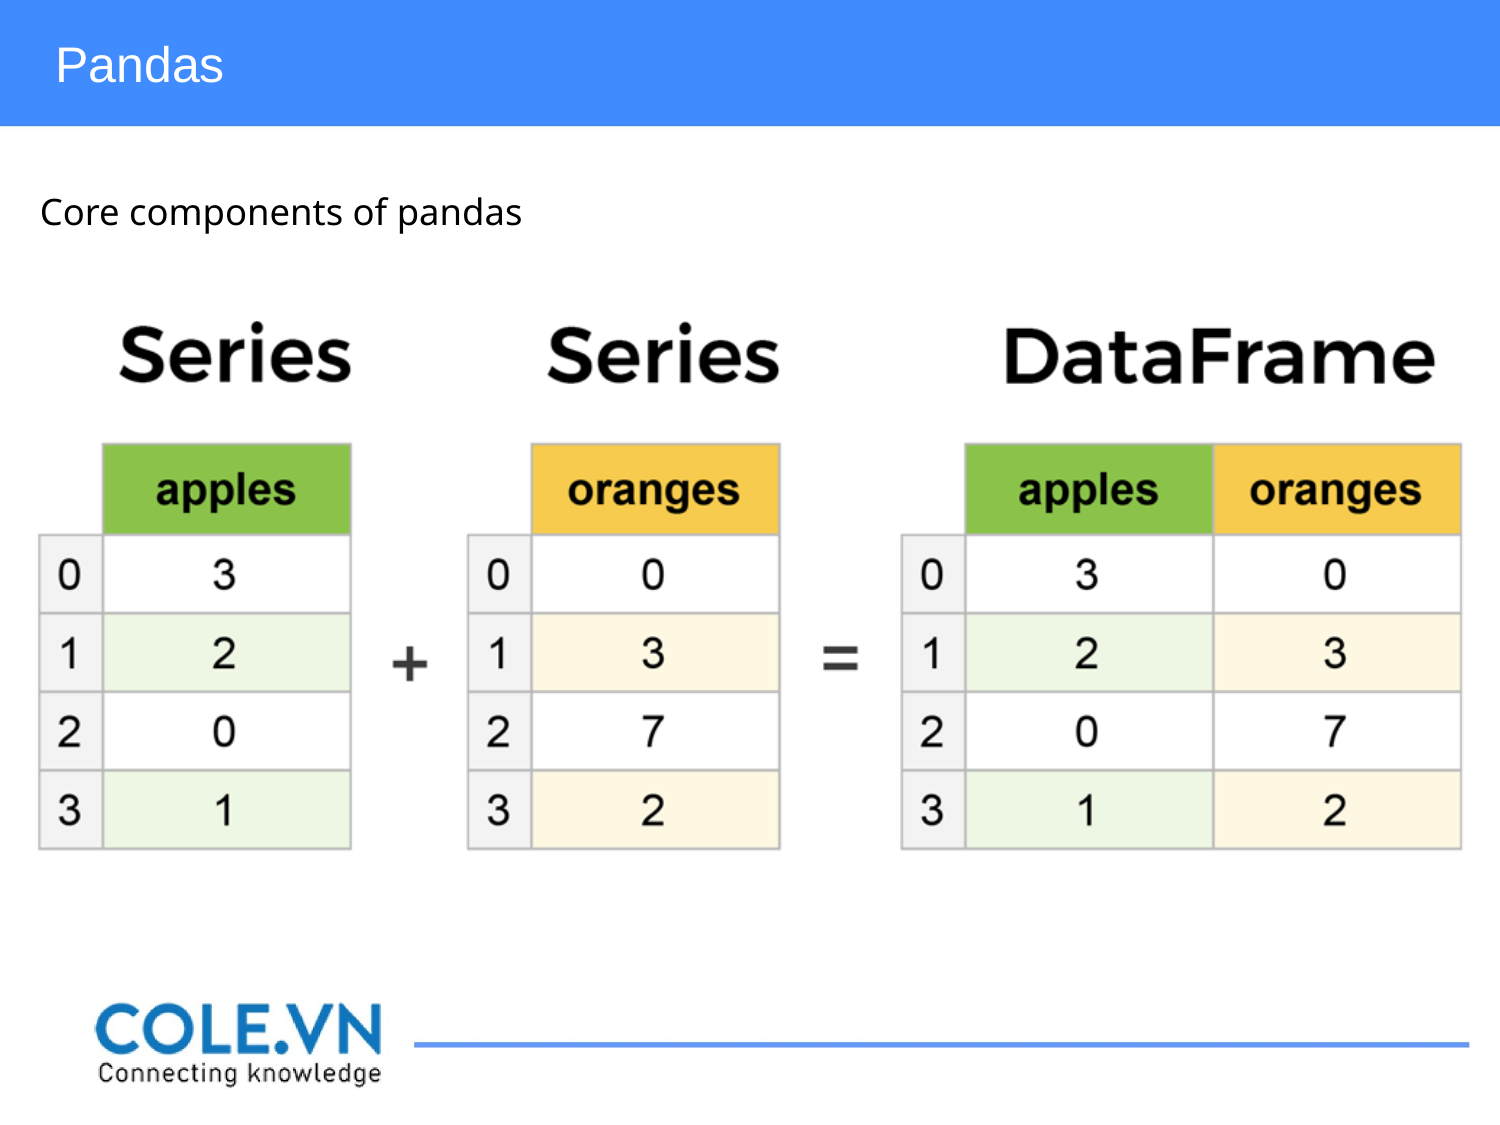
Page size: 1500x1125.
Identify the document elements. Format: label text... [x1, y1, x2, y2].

text_box Core components of pandas [24, 158, 790, 248]
picture [0, 0, 1500, 1125]
text_box Pandas [40, 24, 1500, 100]
